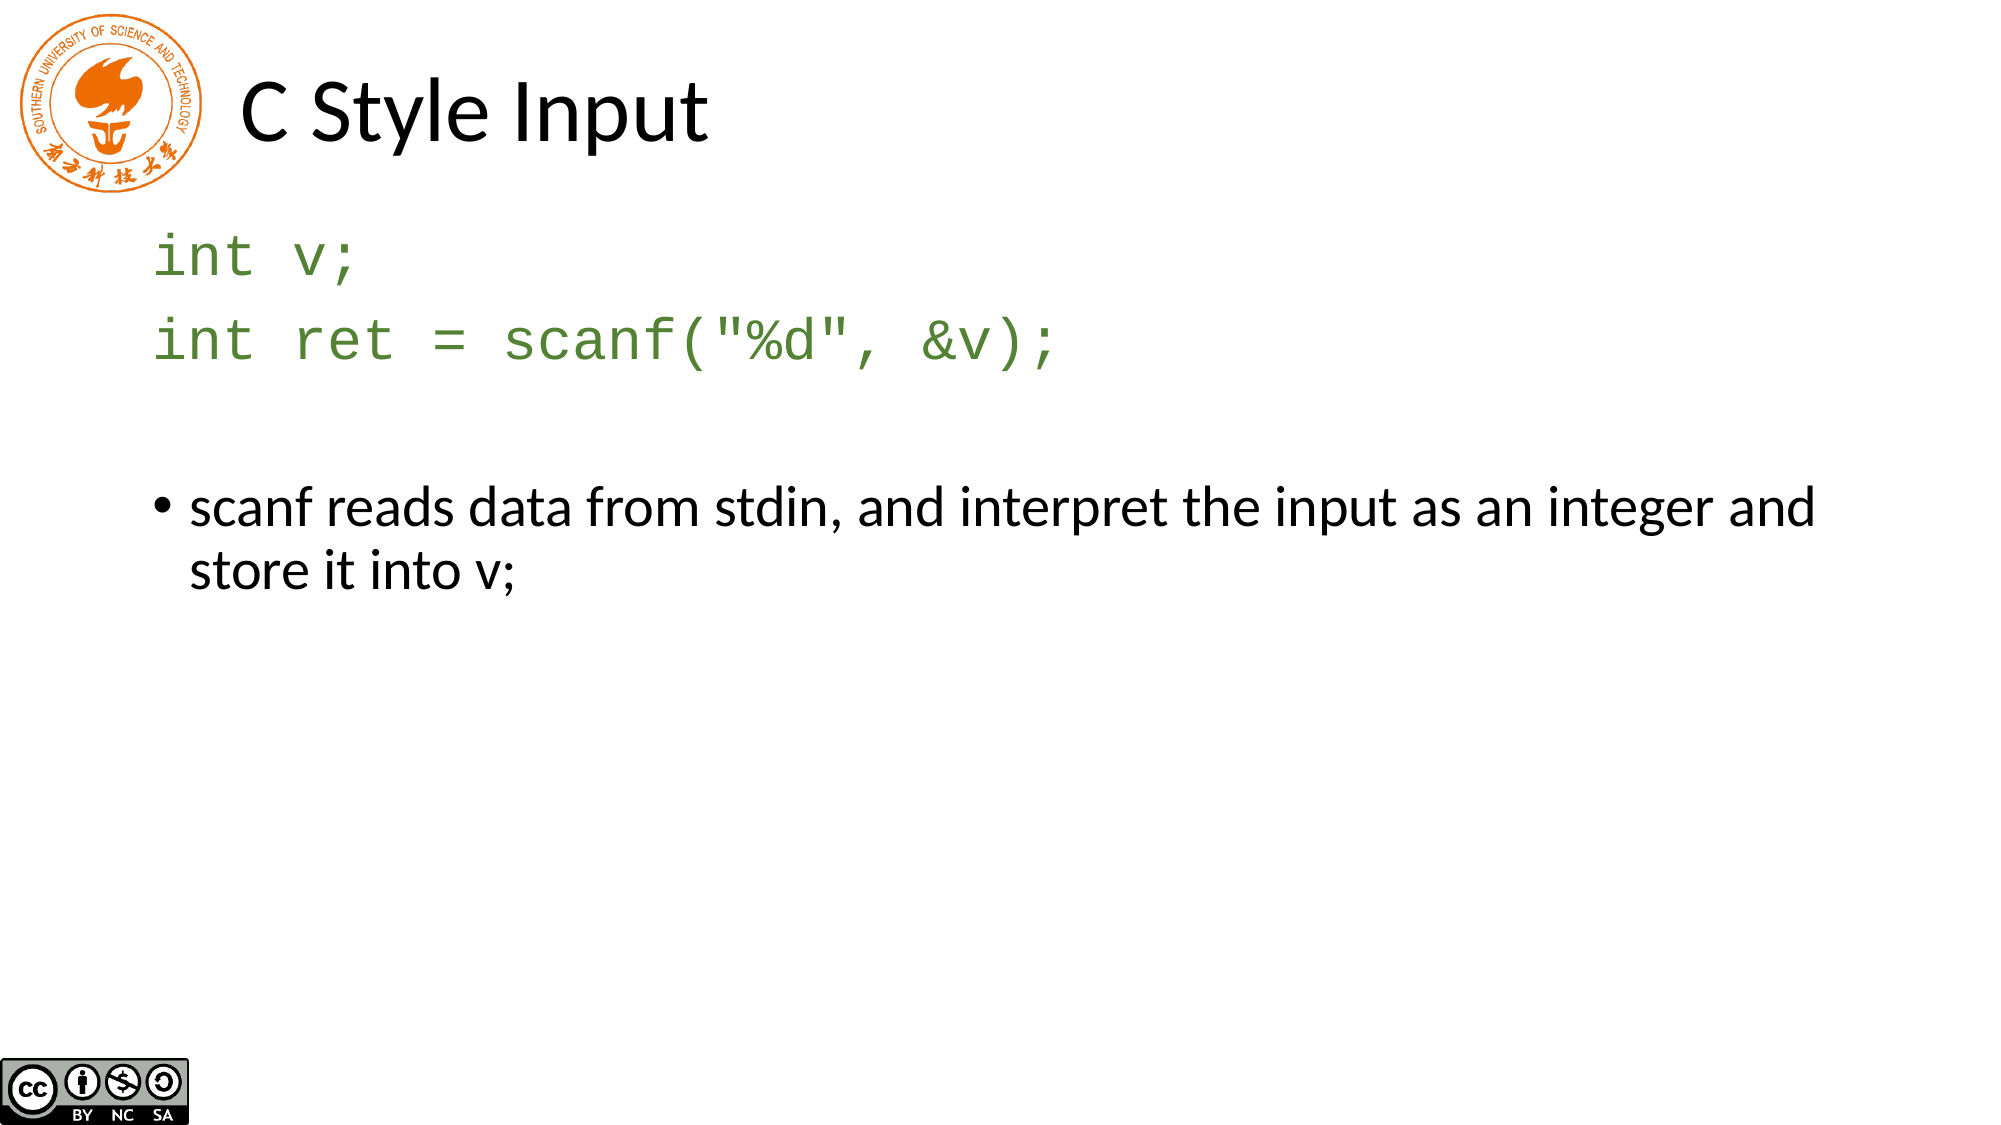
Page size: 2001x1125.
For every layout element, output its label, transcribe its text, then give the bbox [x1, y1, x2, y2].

title C Style Input [225, 43, 1951, 181]
list int v; int ret = scanf("%d", &v); scanf reads data from stdin, and interpret the input as an integer and store it into v; [137, 217, 1951, 1014]
picture [0, 1058, 189, 1125]
picture [18, 11, 202, 194]
